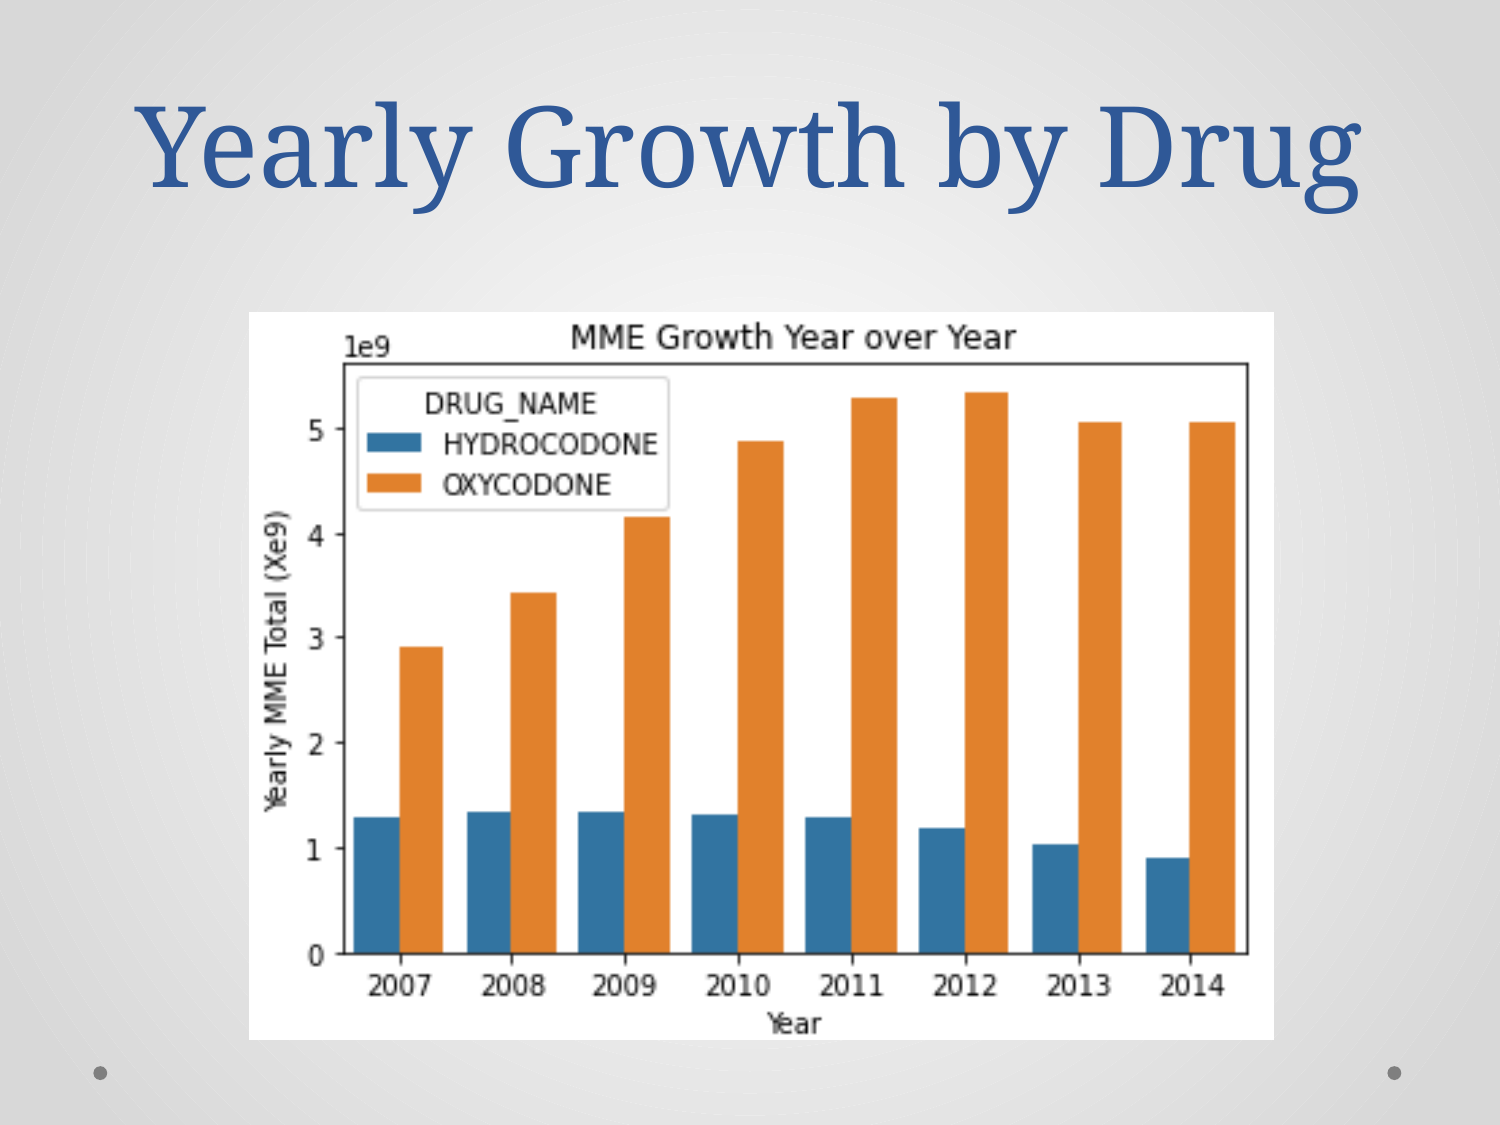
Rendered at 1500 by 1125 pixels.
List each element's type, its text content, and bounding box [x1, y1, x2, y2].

title Yearly Growth by Drug [0, 0, 1500, 218]
picture [249, 312, 1274, 1040]
